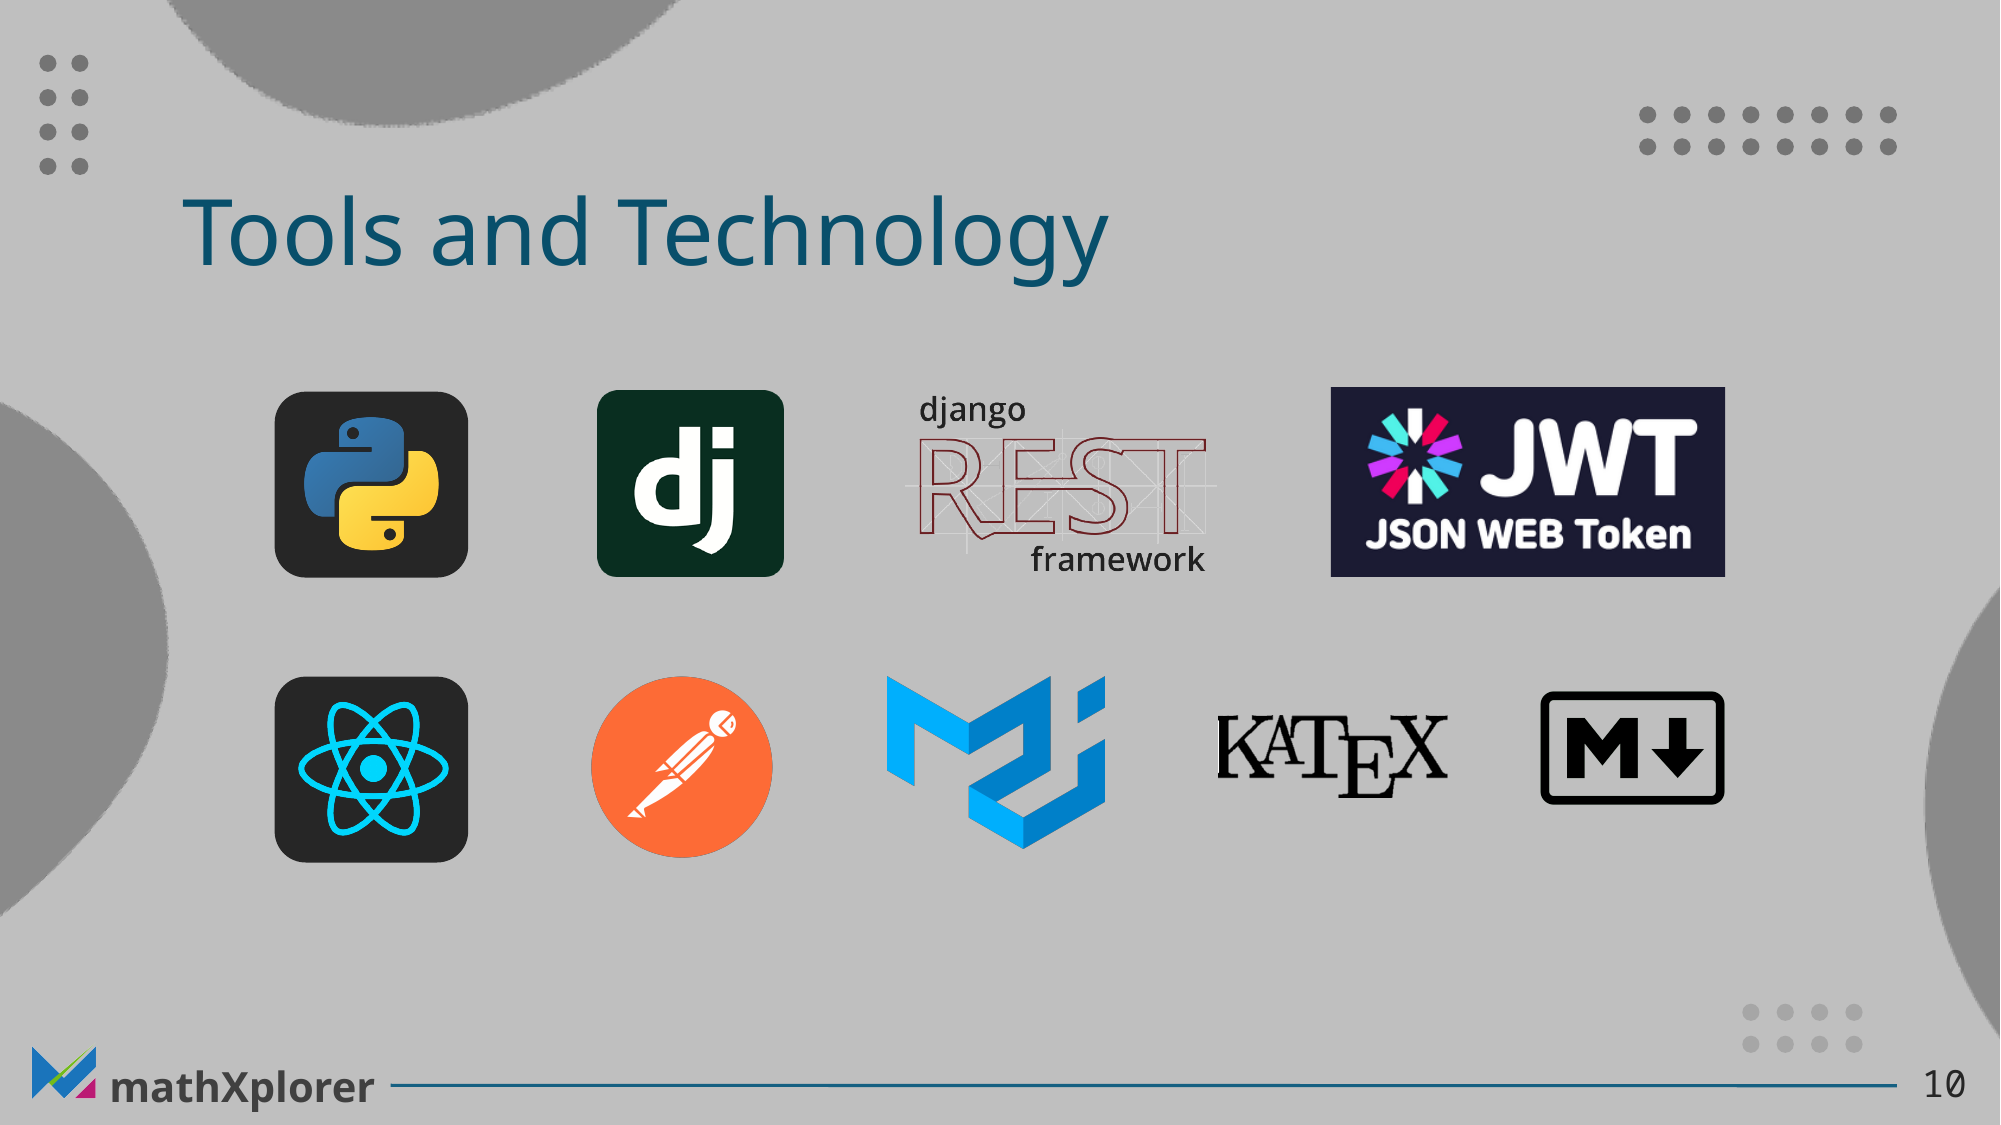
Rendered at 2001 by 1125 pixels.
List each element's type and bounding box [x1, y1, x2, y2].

picture [0, 0, 2000, 1125]
text_box [479, 488, 1570, 885]
